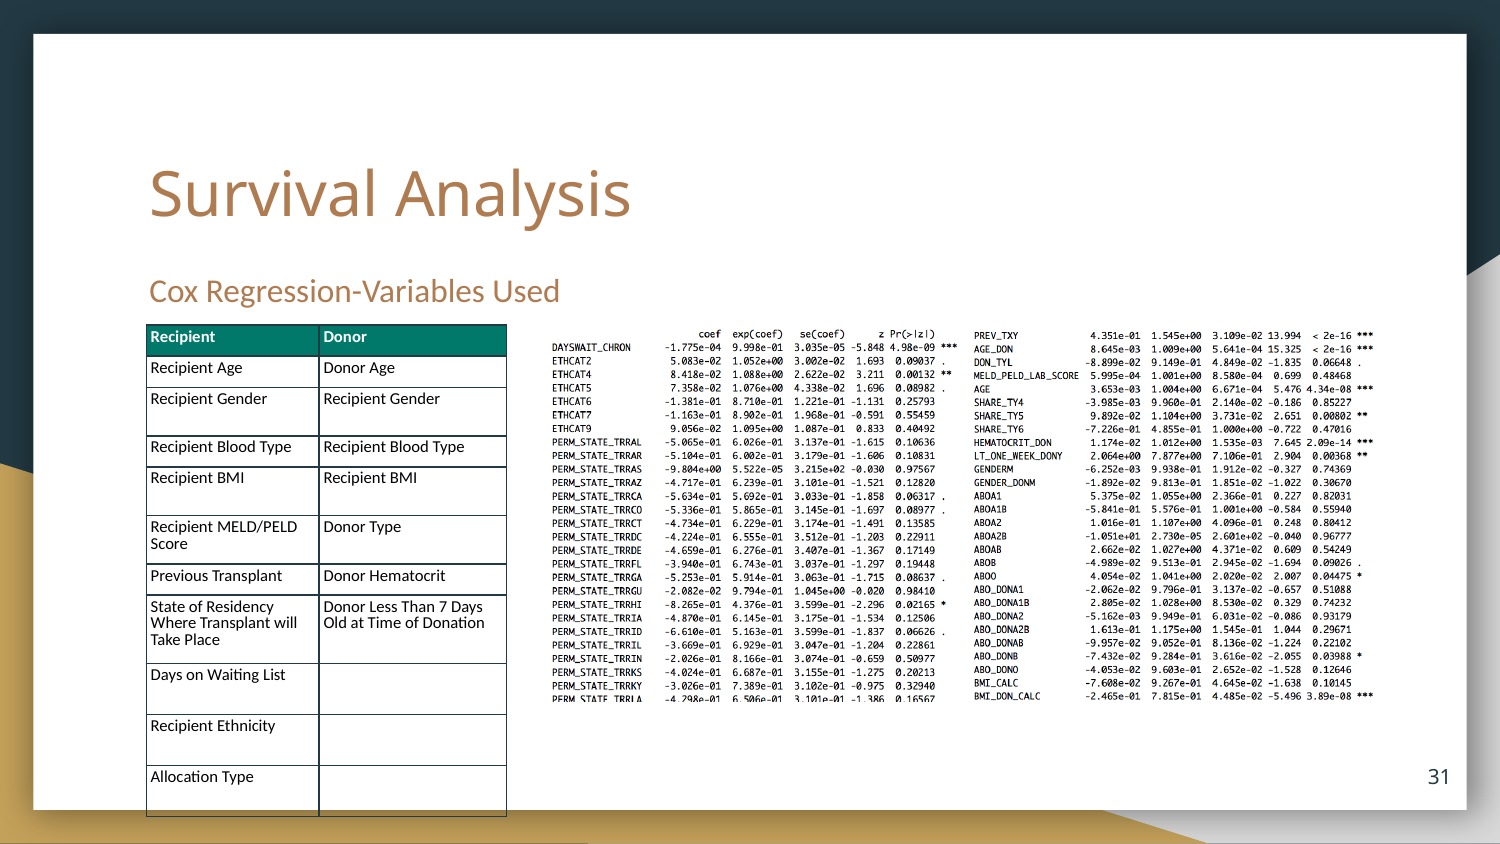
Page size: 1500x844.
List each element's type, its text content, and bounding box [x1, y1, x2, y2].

table_cell State of Residency Where Transplant will Take Place [147, 596, 318, 663]
table_cell Donor Less Than 7 Days Old at Time of Donation [320, 596, 506, 663]
table_cell [320, 715, 506, 765]
table_cell Donor Age [320, 357, 506, 387]
slide_number ‹#› [1376, 745, 1467, 810]
picture [548, 324, 960, 702]
table_cell Allocation Type [147, 766, 318, 816]
subtitle Cox Regression-Variables Used [134, 254, 1096, 319]
table_cell Previous Transplant [147, 565, 318, 594]
picture [971, 331, 1383, 702]
table_cell Recipient Gender [147, 388, 318, 435]
table_cell Recipient Blood Type [320, 437, 506, 466]
table_cell Donor Hematocrit [320, 565, 506, 594]
table_cell Recipient Ethnicity [147, 715, 318, 765]
table_cell Donor Type [320, 516, 506, 563]
table_header Recipient [147, 326, 318, 355]
table_cell Recipient Gender [320, 388, 506, 435]
table_cell Recipient Age [147, 357, 318, 387]
table_cell [320, 766, 506, 816]
table_cell Recipient BMI [320, 468, 506, 515]
table_cell Recipient BMI [147, 468, 318, 515]
table_cell Recipient MELD/PELD Score [147, 516, 318, 563]
title Survival Analysis [134, 138, 1189, 255]
table_cell Recipient Blood Type [147, 437, 318, 466]
table_header Donor [320, 326, 506, 355]
table_cell [320, 664, 506, 714]
table_cell Days on Waiting List [147, 664, 318, 714]
